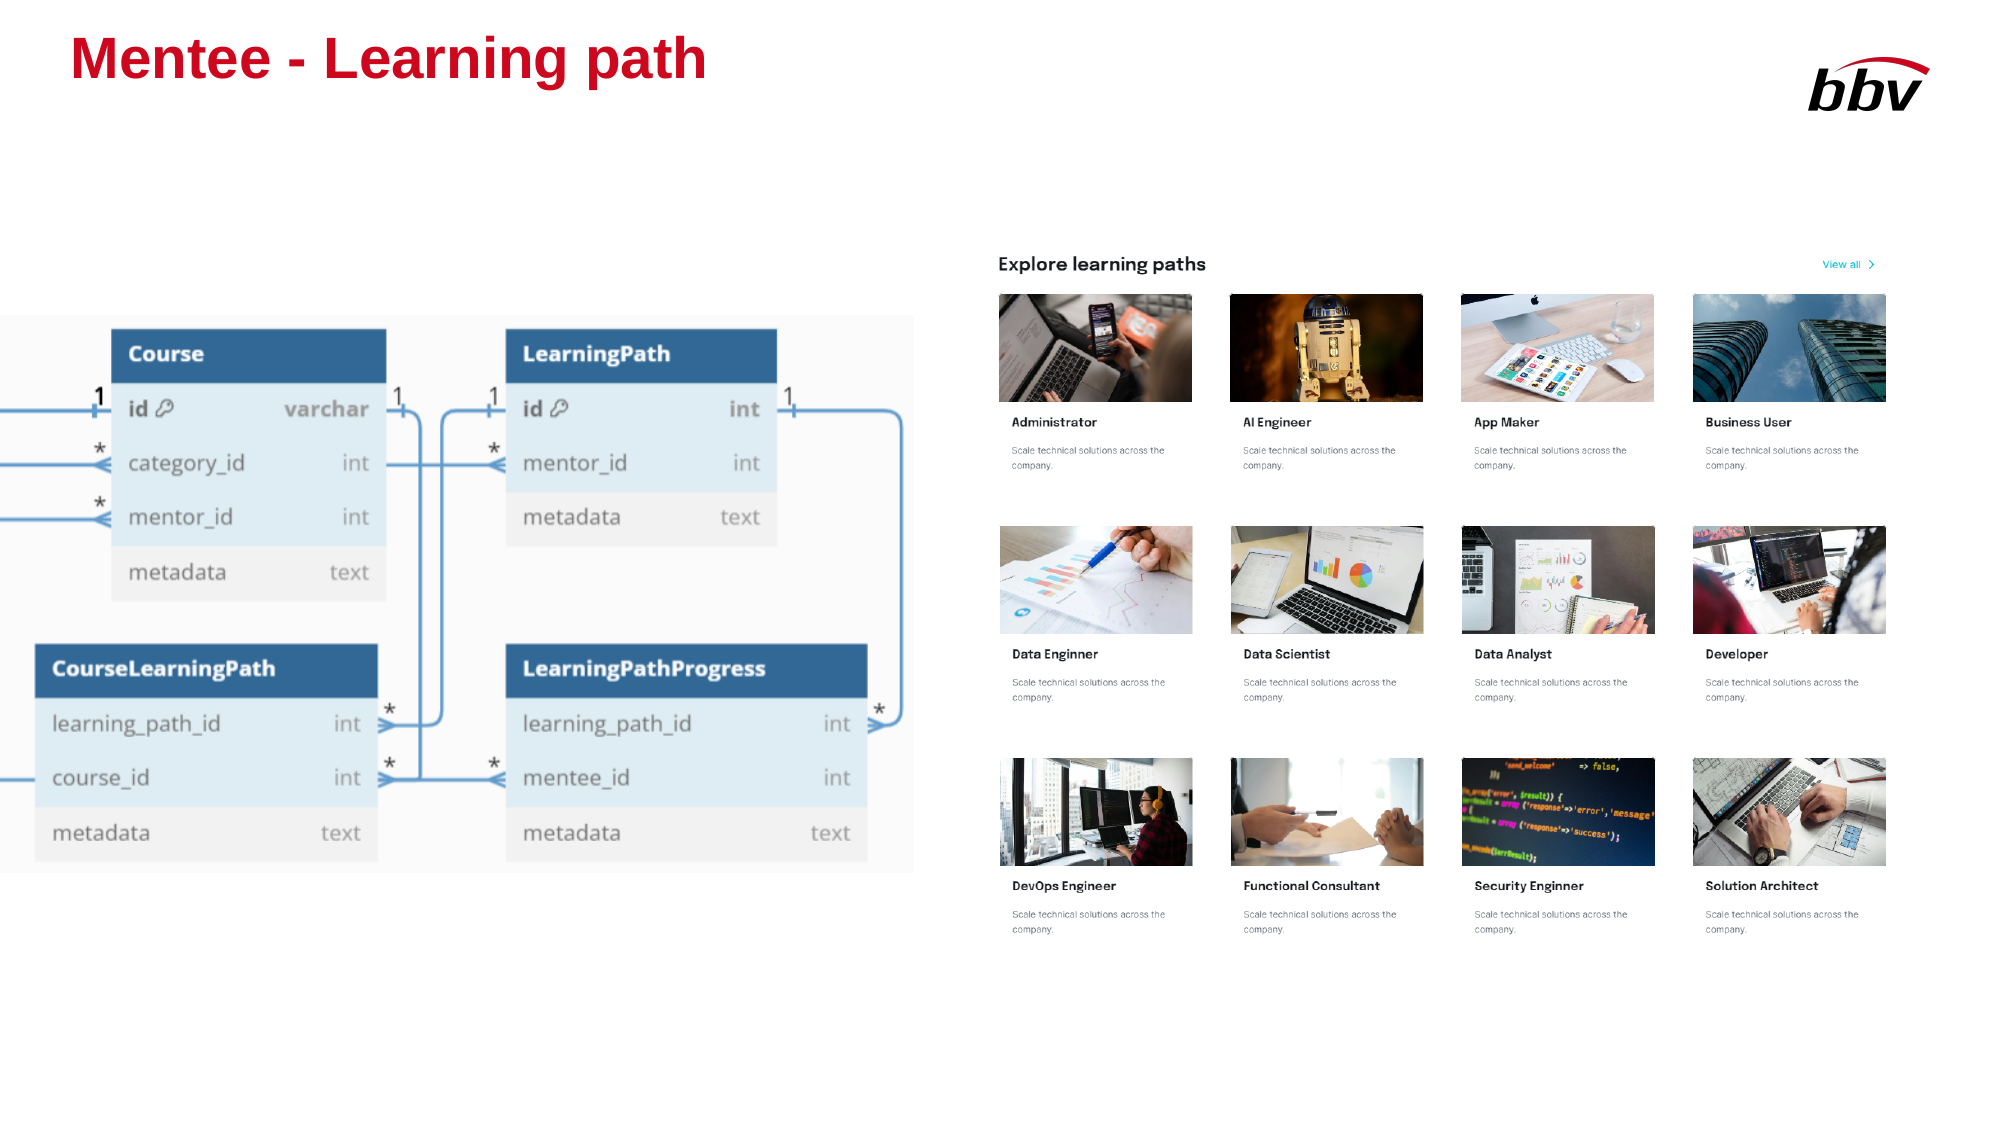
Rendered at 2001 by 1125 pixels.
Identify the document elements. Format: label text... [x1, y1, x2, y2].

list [900, 228, 1985, 960]
picture [1808, 57, 1930, 111]
picture [0, 315, 914, 873]
title Mentee - Learning path [70, 0, 1666, 181]
